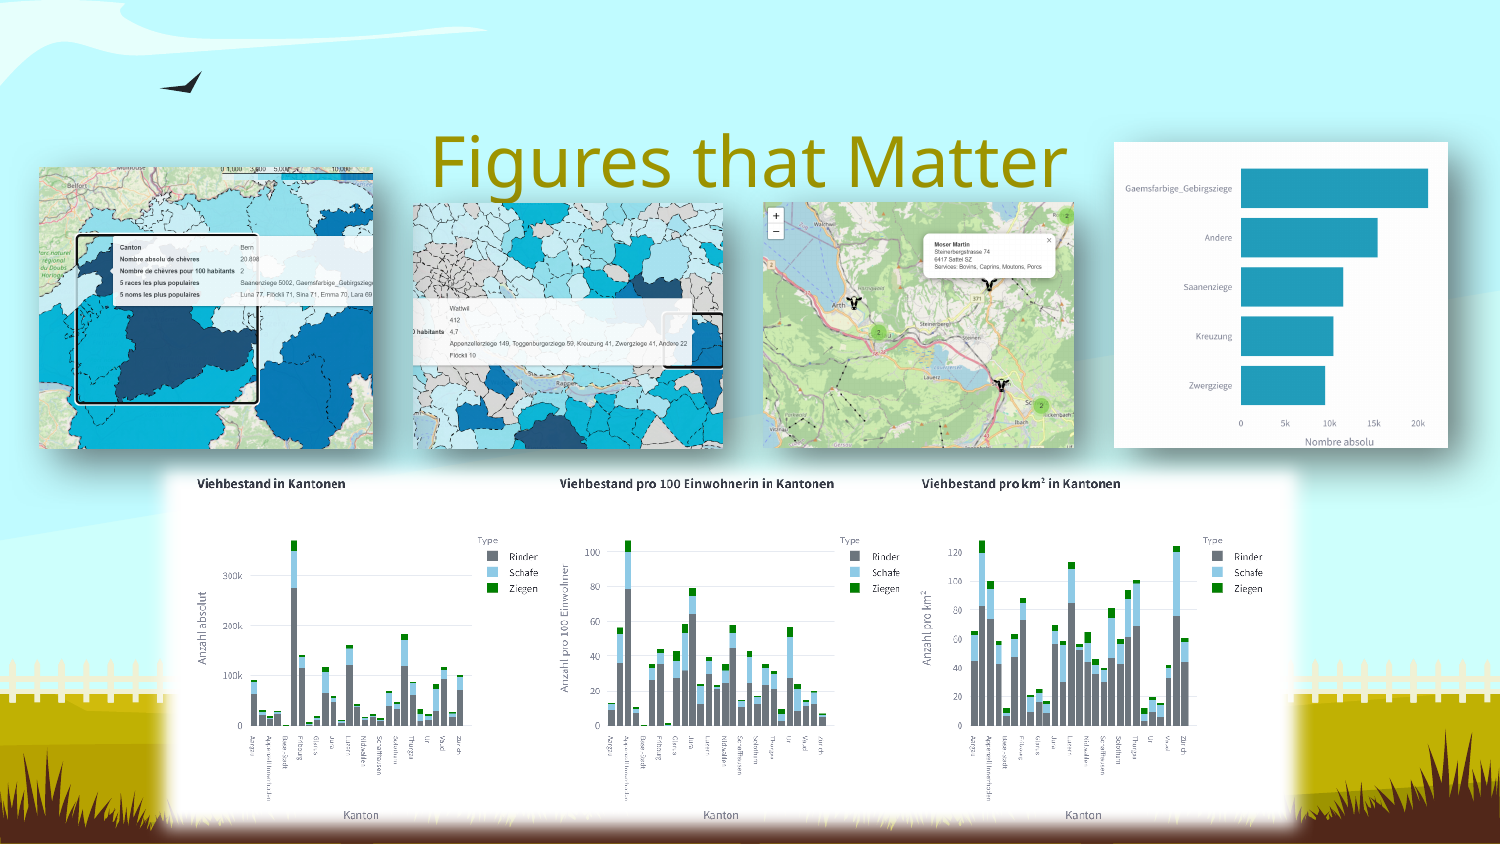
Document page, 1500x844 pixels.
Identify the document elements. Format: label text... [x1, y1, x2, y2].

picture [412, 203, 724, 450]
title Figures that Matter [116, 88, 1383, 183]
picture [1114, 142, 1448, 448]
picture [322, 375, 373, 450]
picture [763, 201, 1074, 448]
picture [38, 166, 373, 450]
picture [145, 454, 1314, 844]
